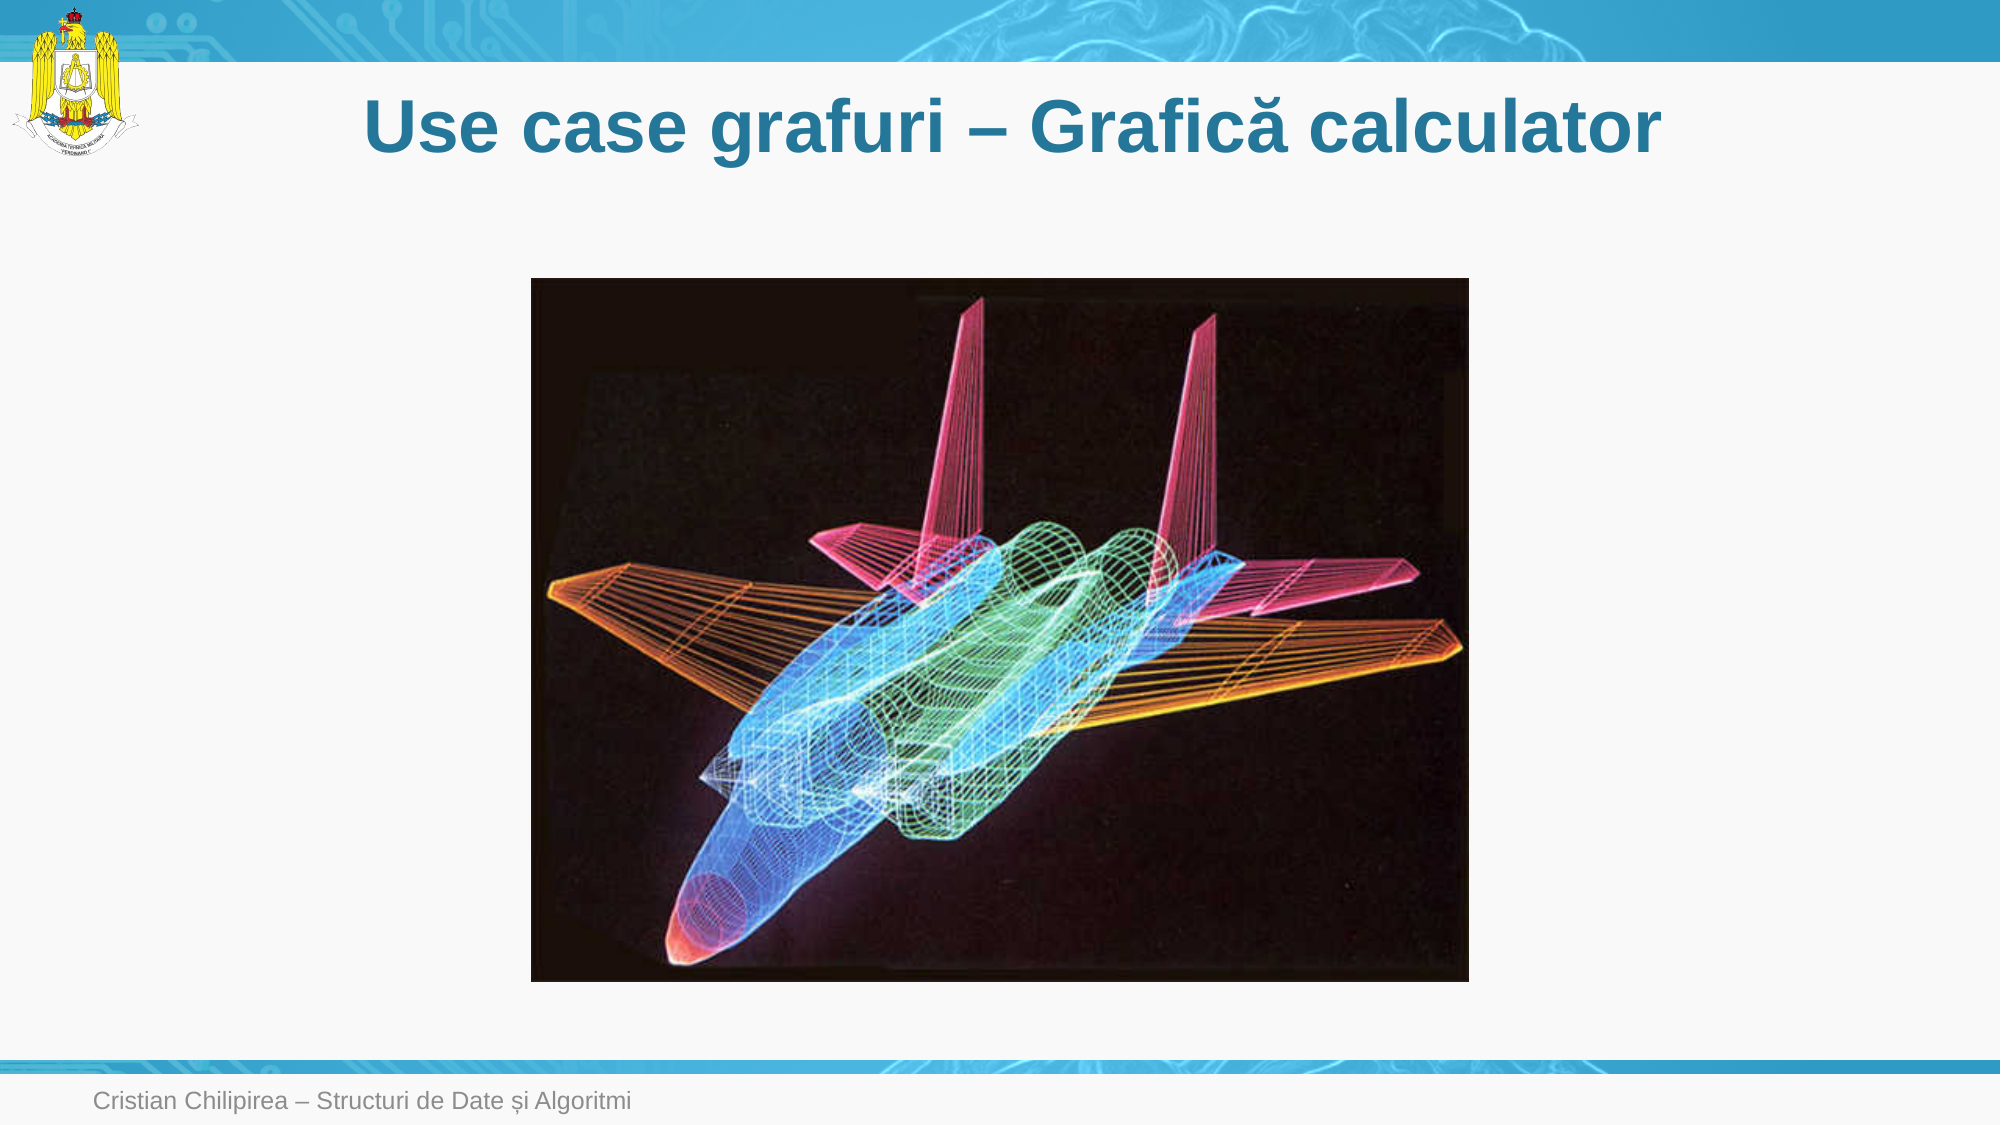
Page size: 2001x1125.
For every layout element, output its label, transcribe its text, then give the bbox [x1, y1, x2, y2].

picture [0, 1060, 2000, 1074]
footer Cristian Chilipirea – Structuri de Date și Algoritmi [77, 1073, 1338, 1125]
title Use case grafuri – Grafică calculator [150, 76, 1876, 180]
picture [531, 278, 1469, 982]
picture [0, 0, 2000, 156]
